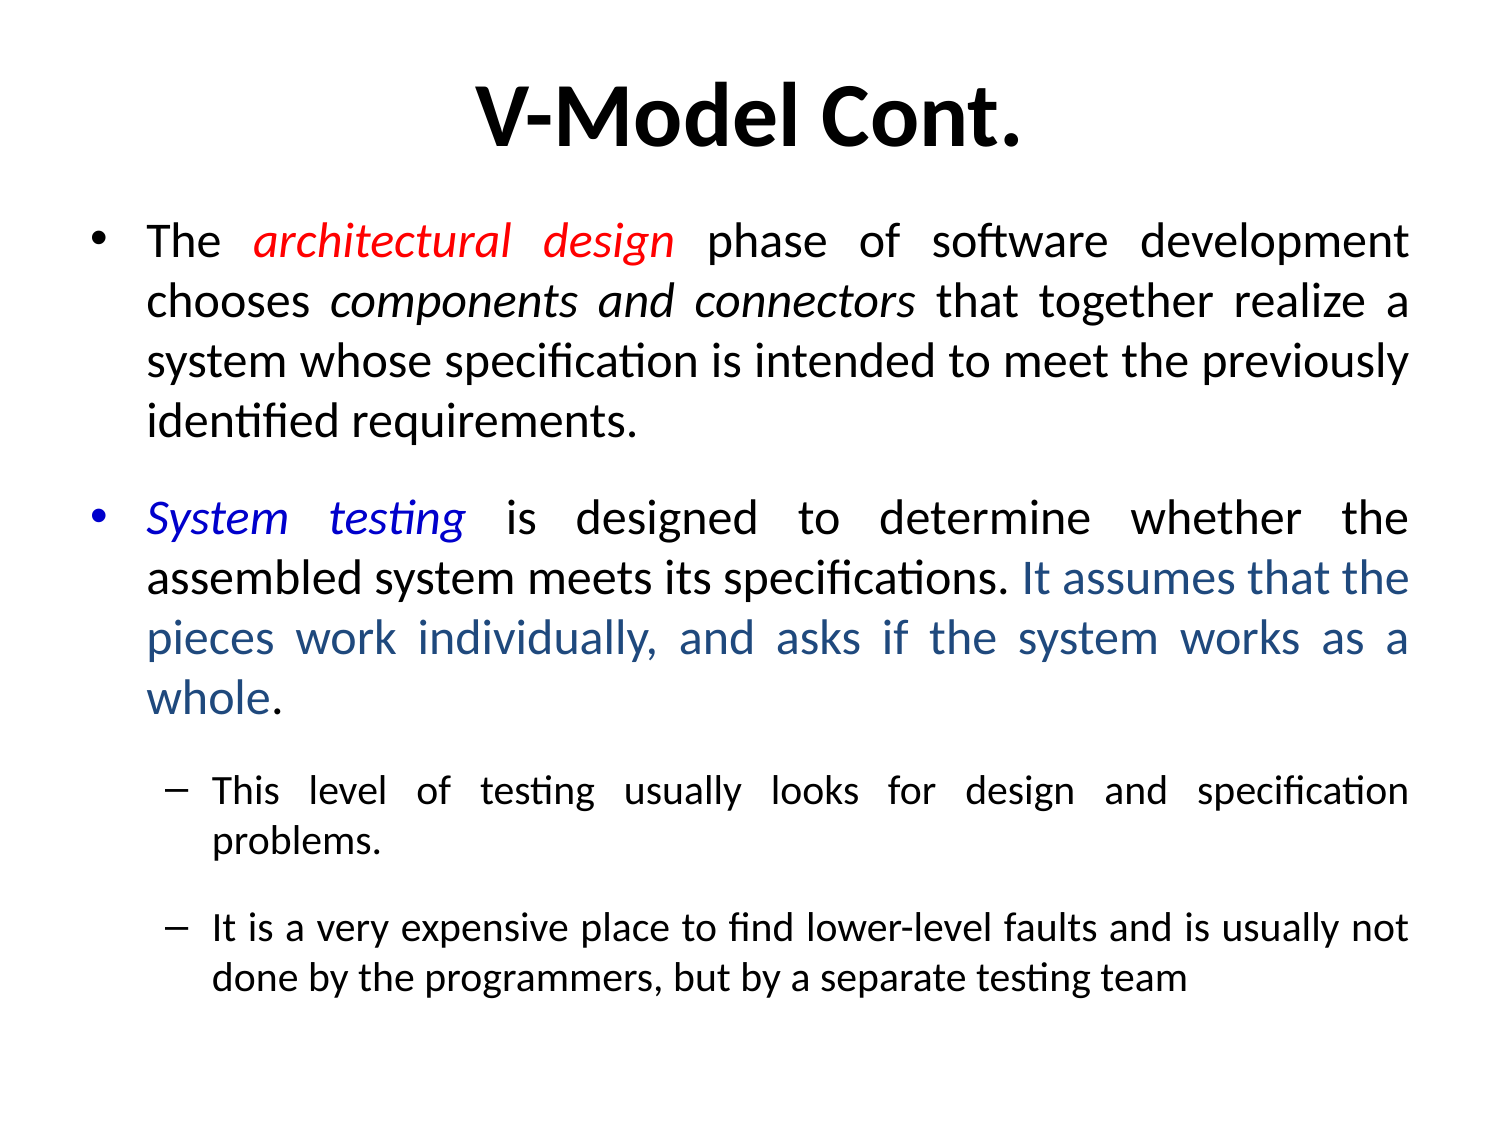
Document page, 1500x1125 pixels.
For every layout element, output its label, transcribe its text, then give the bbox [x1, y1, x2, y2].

title V-Model Cont. [75, 45, 1425, 175]
list The architectural design phase of software development chooses components and connectors that together realize a system whose specification is intended to meet the previously identified requirements. System testing is designed to determine whether the assembled system meets its specifications. It assumes that the pieces work individually, and asks if the system works as a whole. This level of testing usually looks for design and specification problems. It is a very expensive place to find lower-level faults and is usually not done by the programmers, but by a separate testing team [75, 200, 1425, 943]
